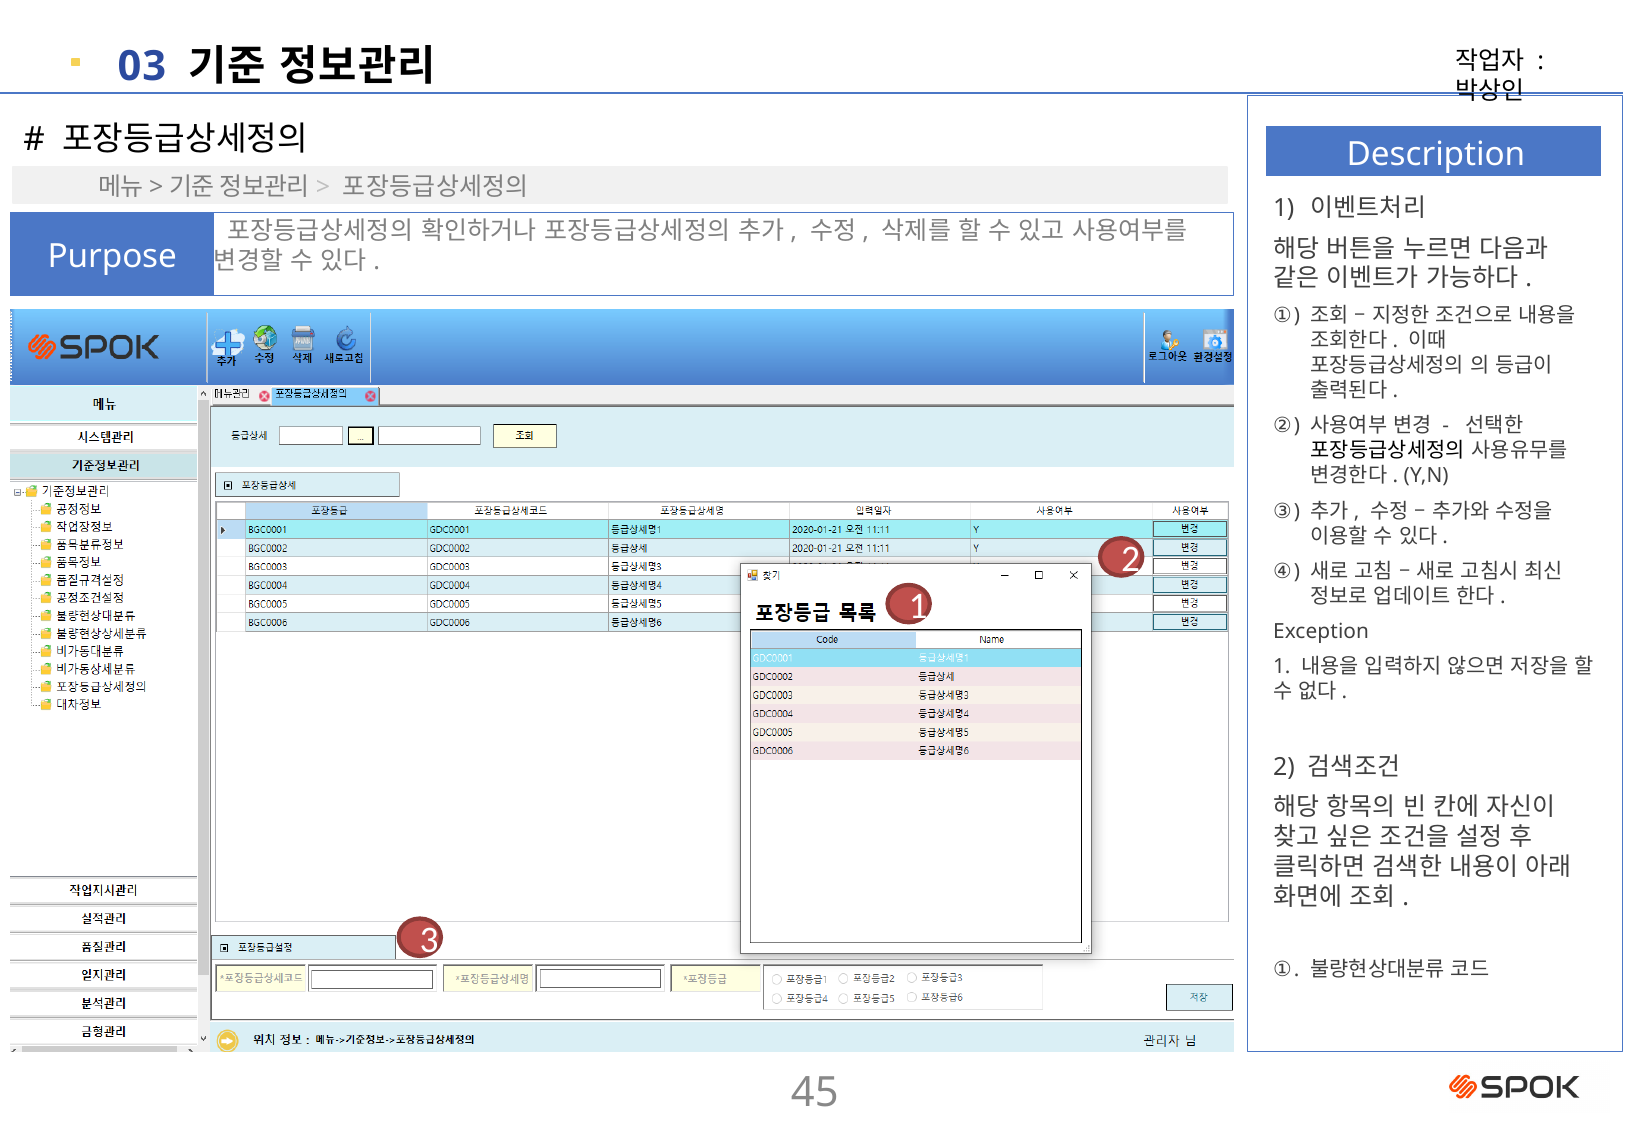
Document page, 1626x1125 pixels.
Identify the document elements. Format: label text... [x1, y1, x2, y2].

picture [1449, 1060, 1610, 1114]
text_box 작업자 : 박상인 [1440, 37, 1625, 94]
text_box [11, 166, 1229, 205]
picture [10, 309, 1234, 1052]
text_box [0, 92, 1623, 1052]
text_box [71, 36, 451, 90]
slide_number 45 [781, 1064, 844, 1116]
